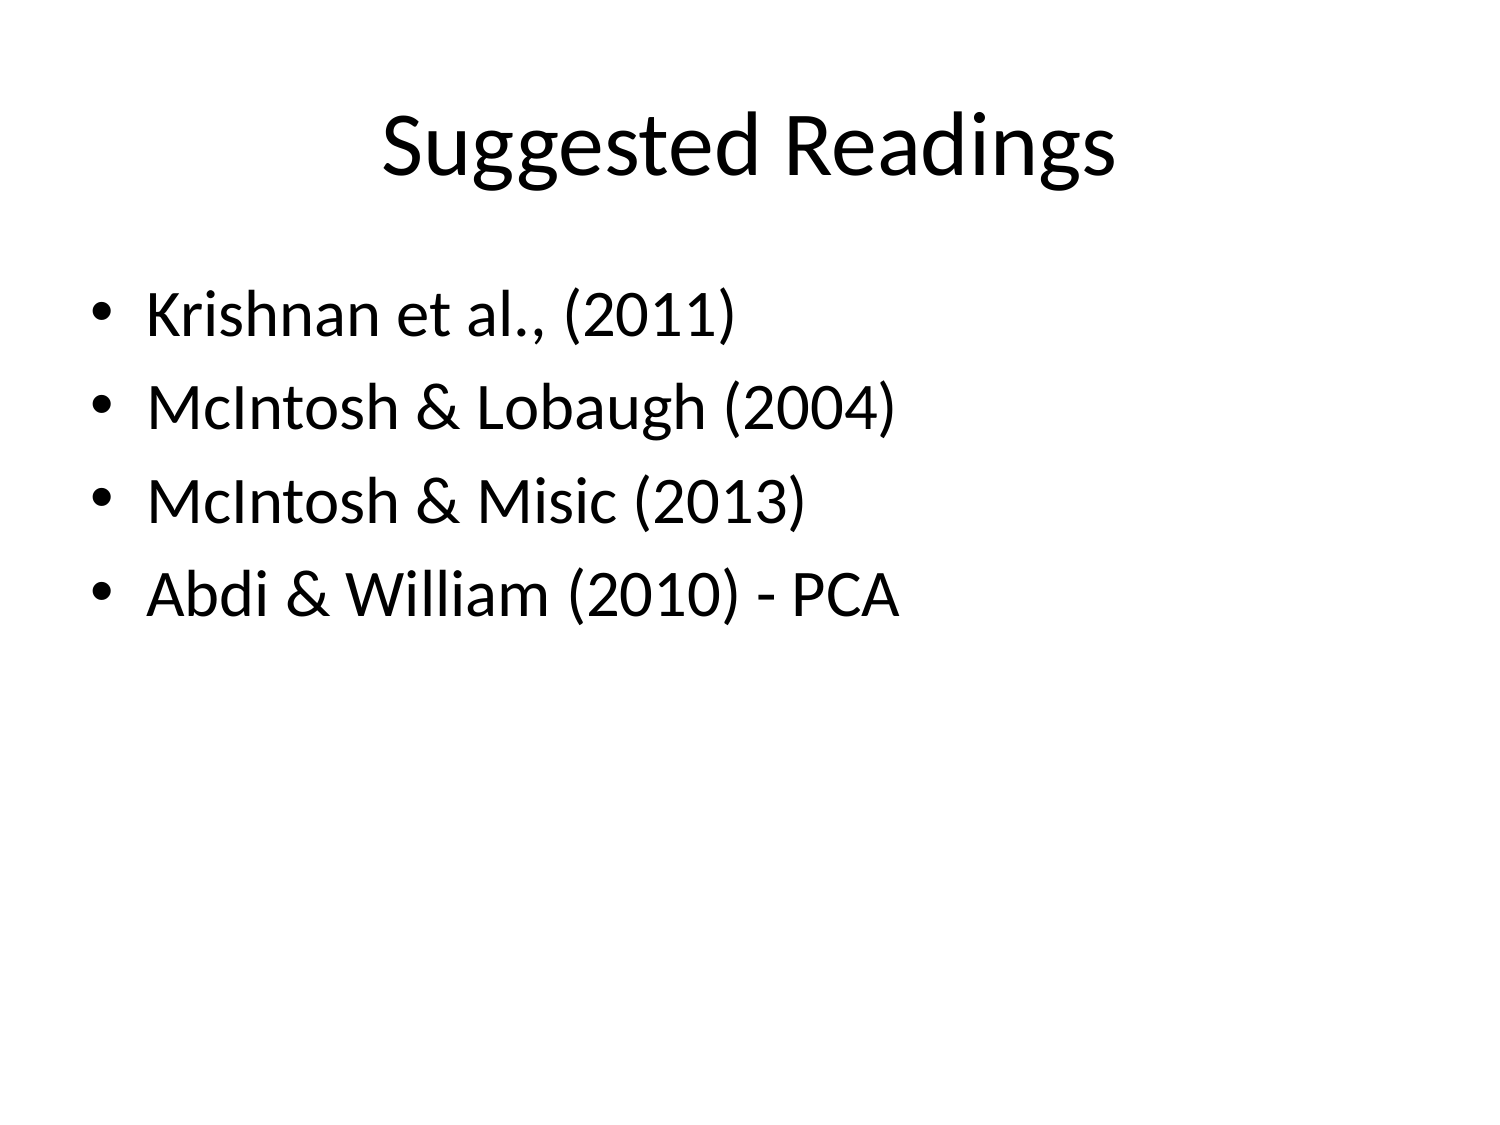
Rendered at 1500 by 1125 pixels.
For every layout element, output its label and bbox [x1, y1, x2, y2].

list [75, 262, 1425, 1005]
title [75, 45, 1425, 233]
